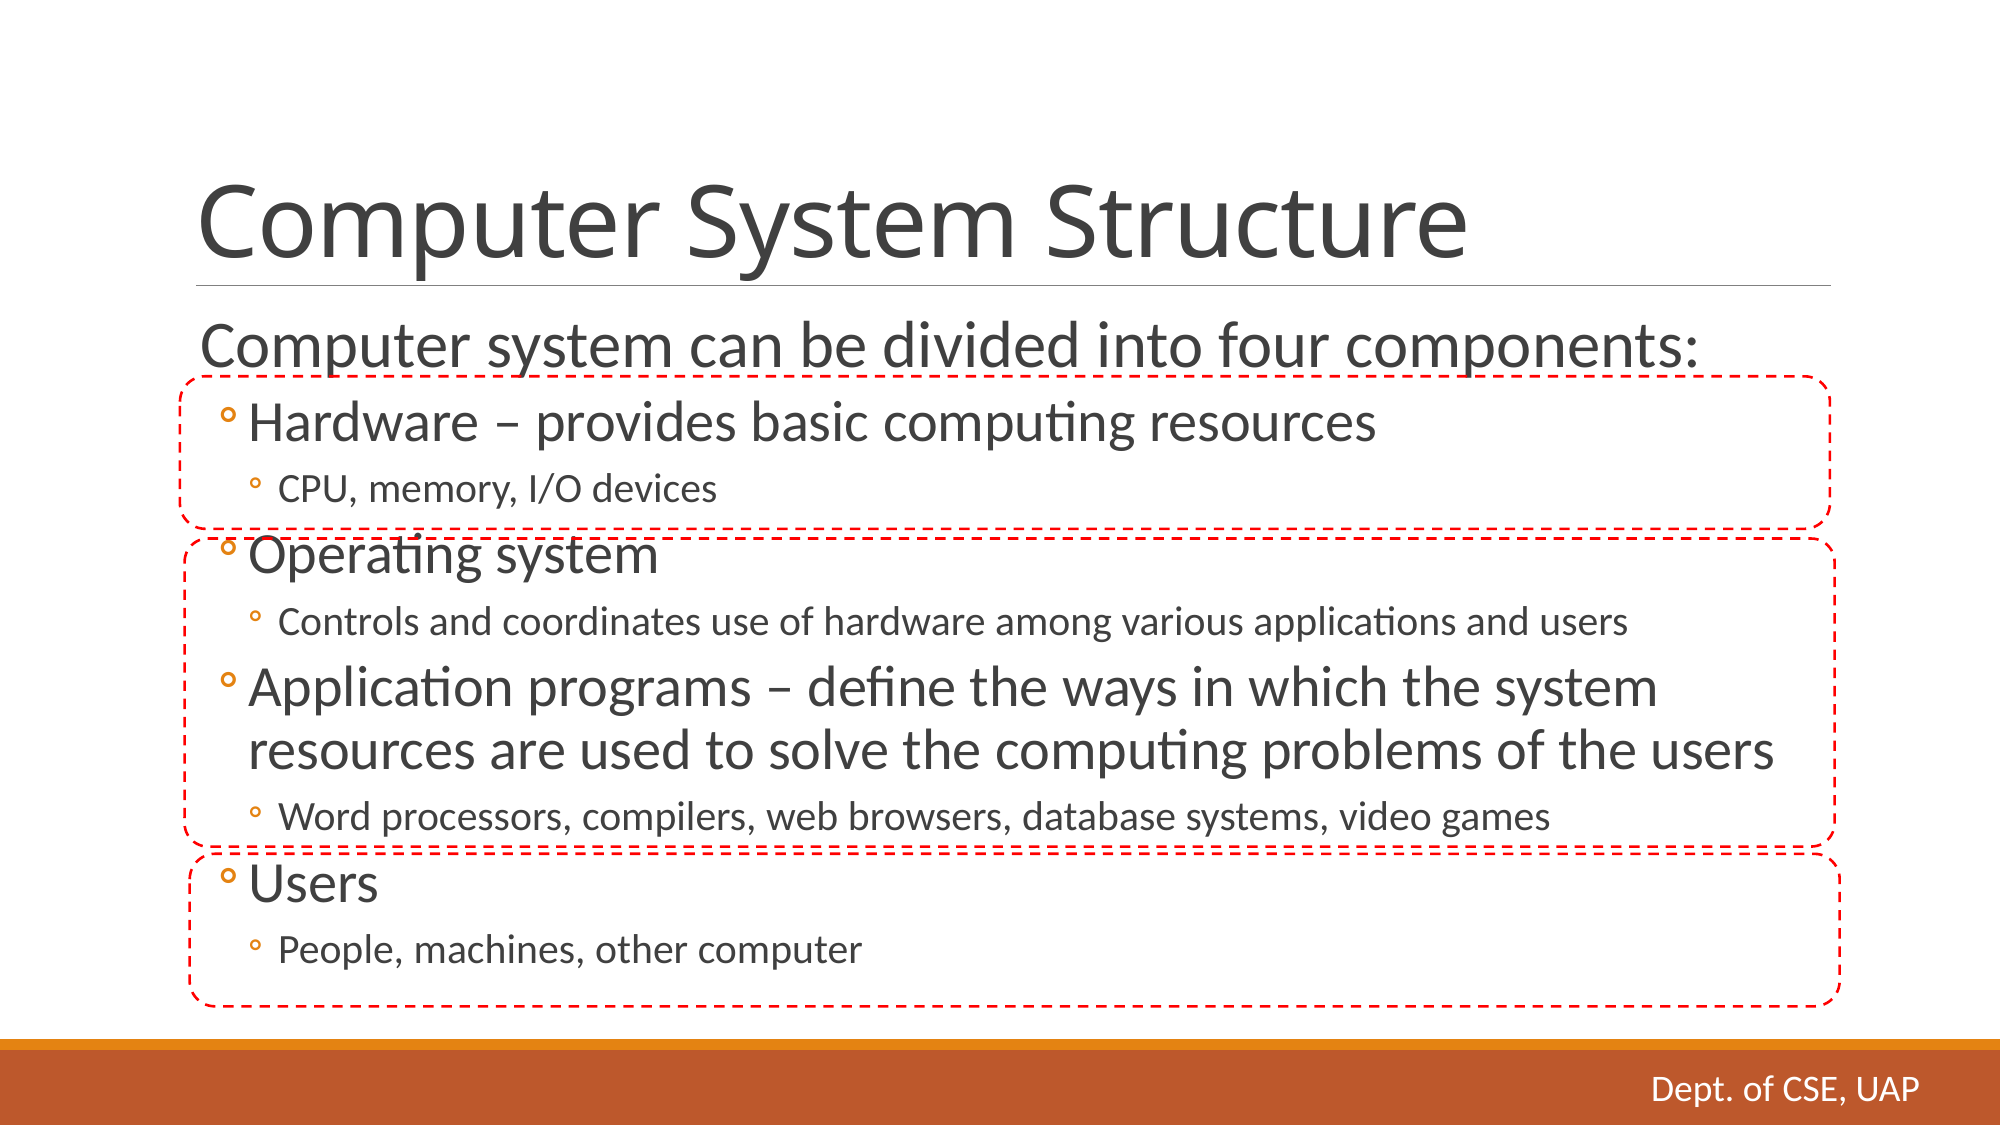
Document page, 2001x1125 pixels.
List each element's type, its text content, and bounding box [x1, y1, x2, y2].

list Computer system can be divided into four components: Hardware – provides basic computing resources CPU, memory, I/O devices Operating system Controls and coordinates use of hardware among various applications and users Application programs – define the ways in which the system resources are used to solve the computing problems of the users Word processors, compilers, web browsers, database systems, video games Users People, machines, other computer [185, 302, 1864, 1025]
title Computer System Structure [180, 47, 1830, 285]
text_box [178, 374, 1832, 531]
text_box Dept. of CSE, UAP [1636, 1056, 1936, 1117]
text_box [188, 852, 1841, 1008]
text_box [183, 537, 1836, 848]
